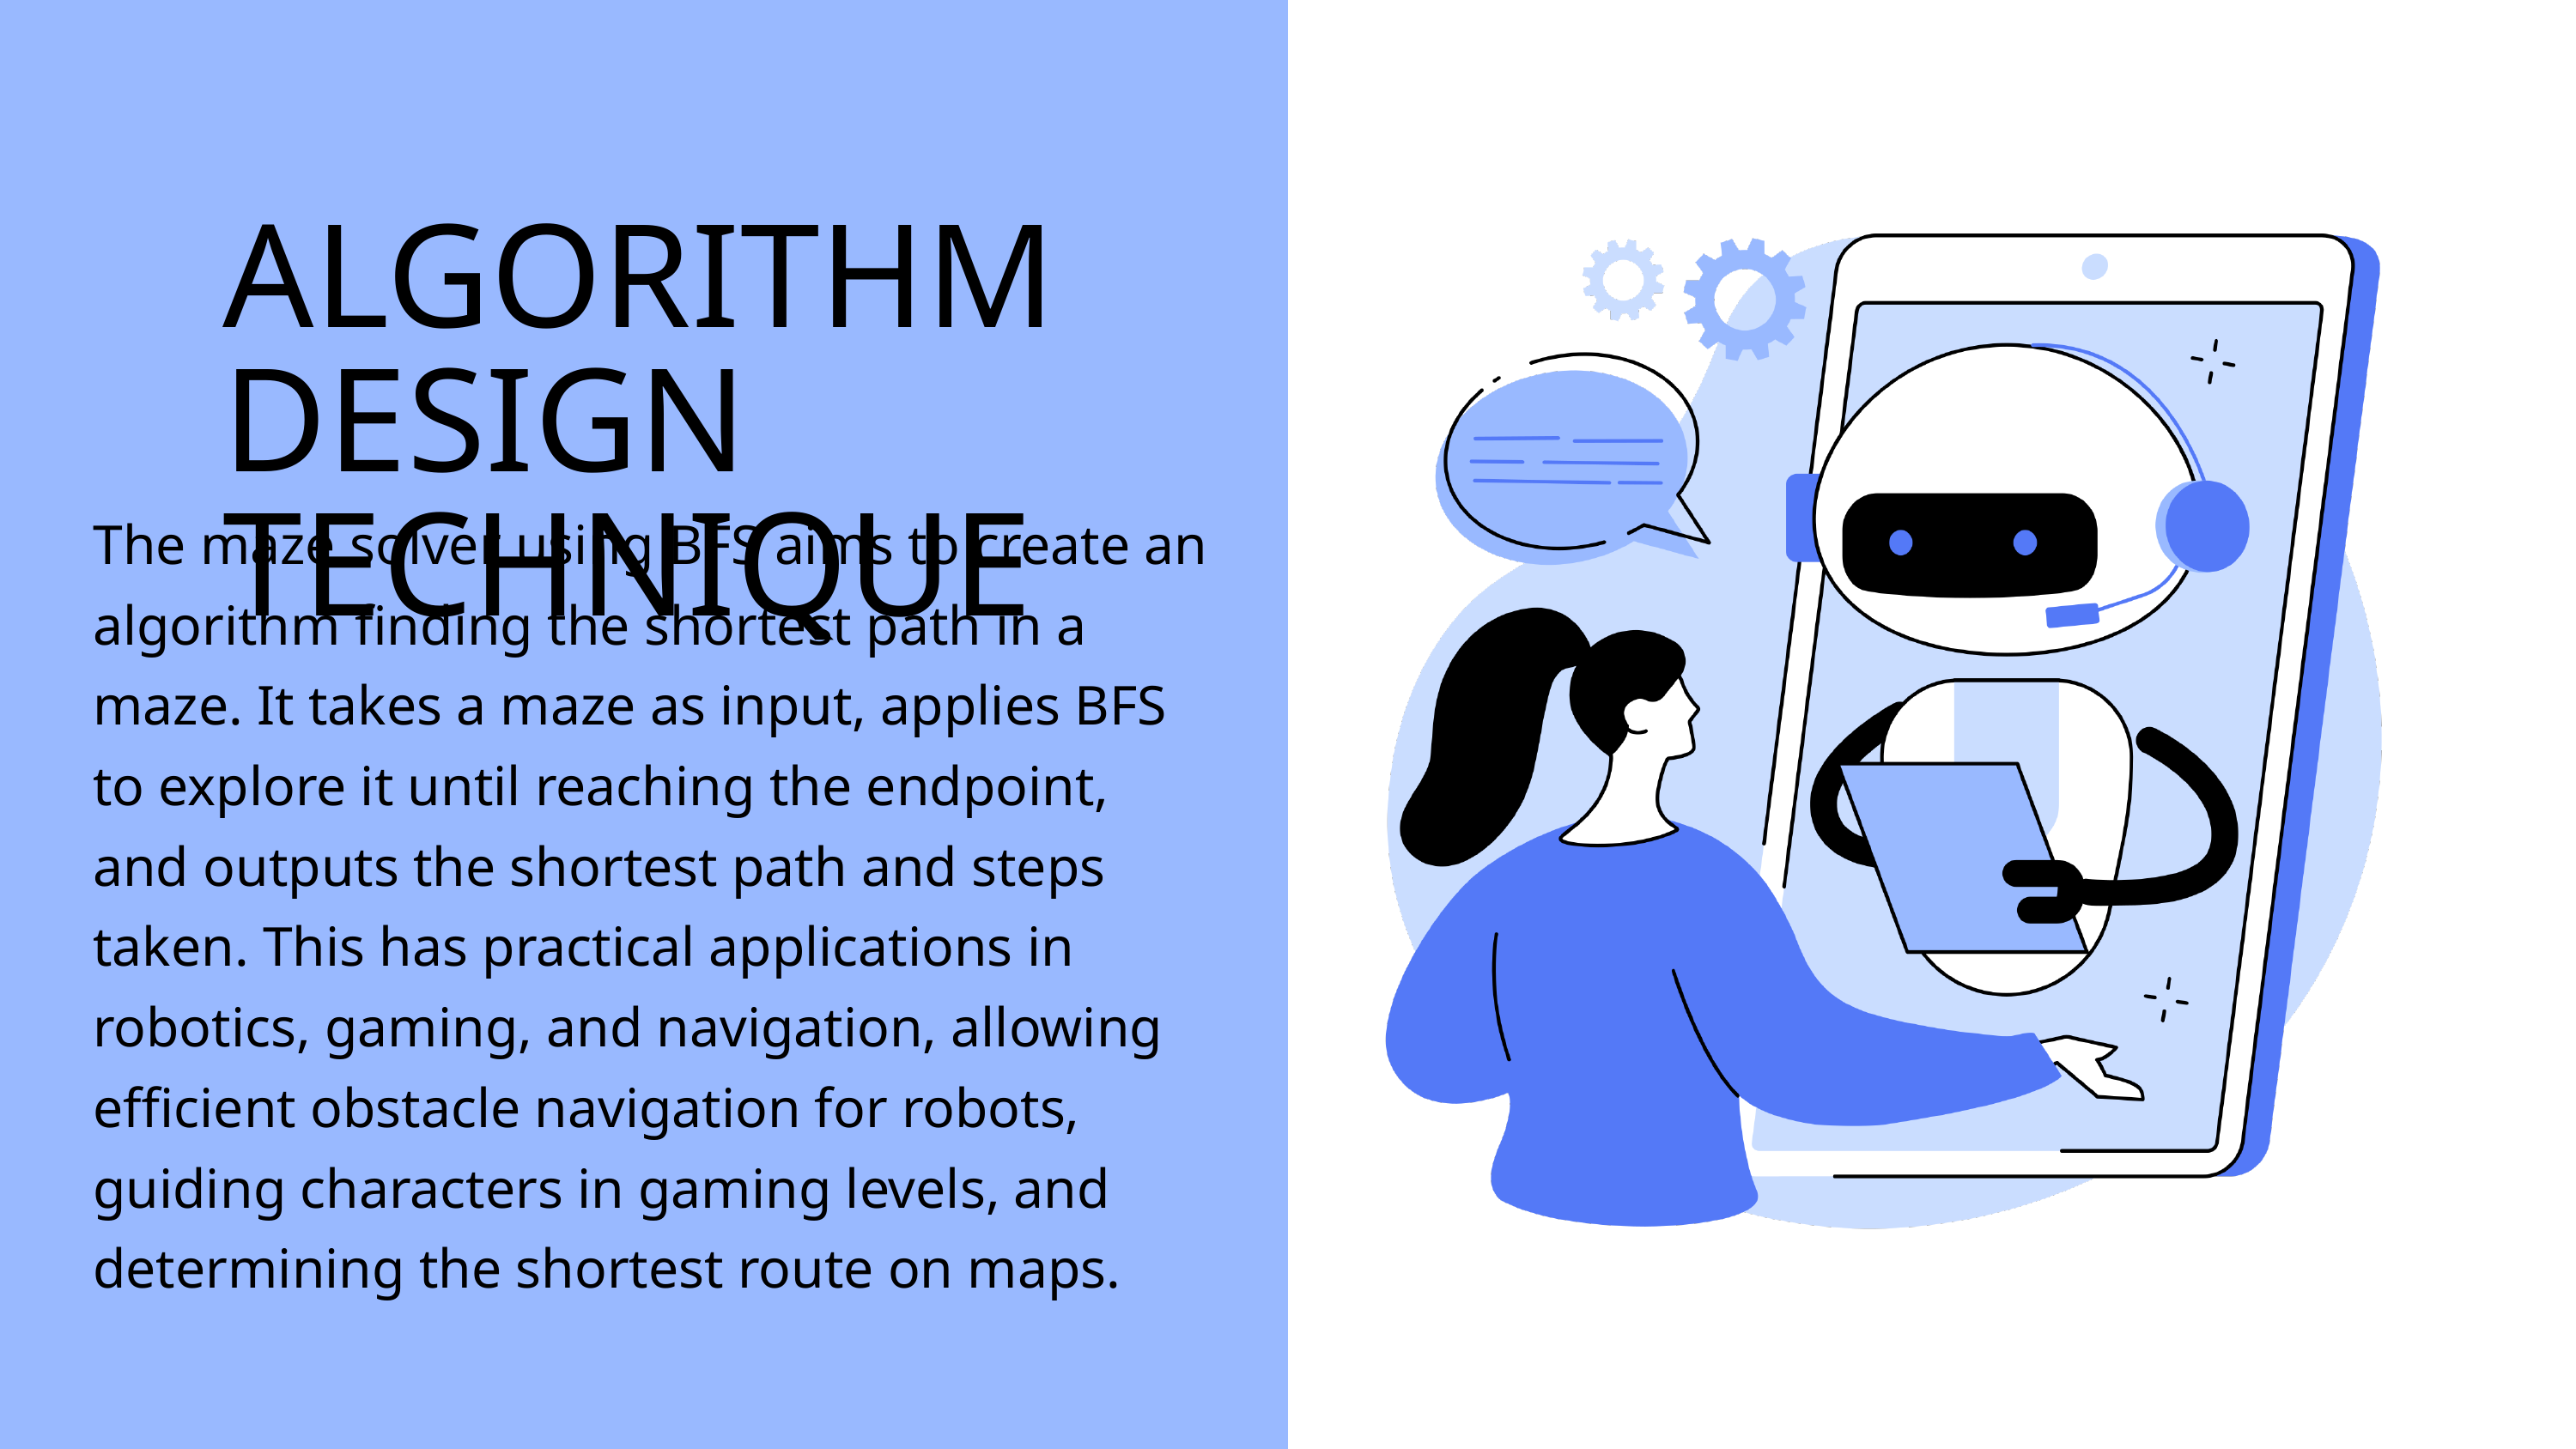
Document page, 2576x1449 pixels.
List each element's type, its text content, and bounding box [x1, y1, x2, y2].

text_box ALGORITHM DESIGN TECHNIQUE [222, 210, 1085, 645]
text_box The maze solver using BFS aims to create an algorithm finding the shortest path in a maze. It takes a maze as input, applies BFS to explore it until reaching the endpoint, and outputs the shortest path and steps taken. This has practical applications in robotics, gaming, and navigation, allowing efficient obstacle navigation for robots, guiding characters in gaming levels, and determining the shortest route on maps. [93, 494, 1216, 1300]
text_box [1287, 0, 2576, 1449]
